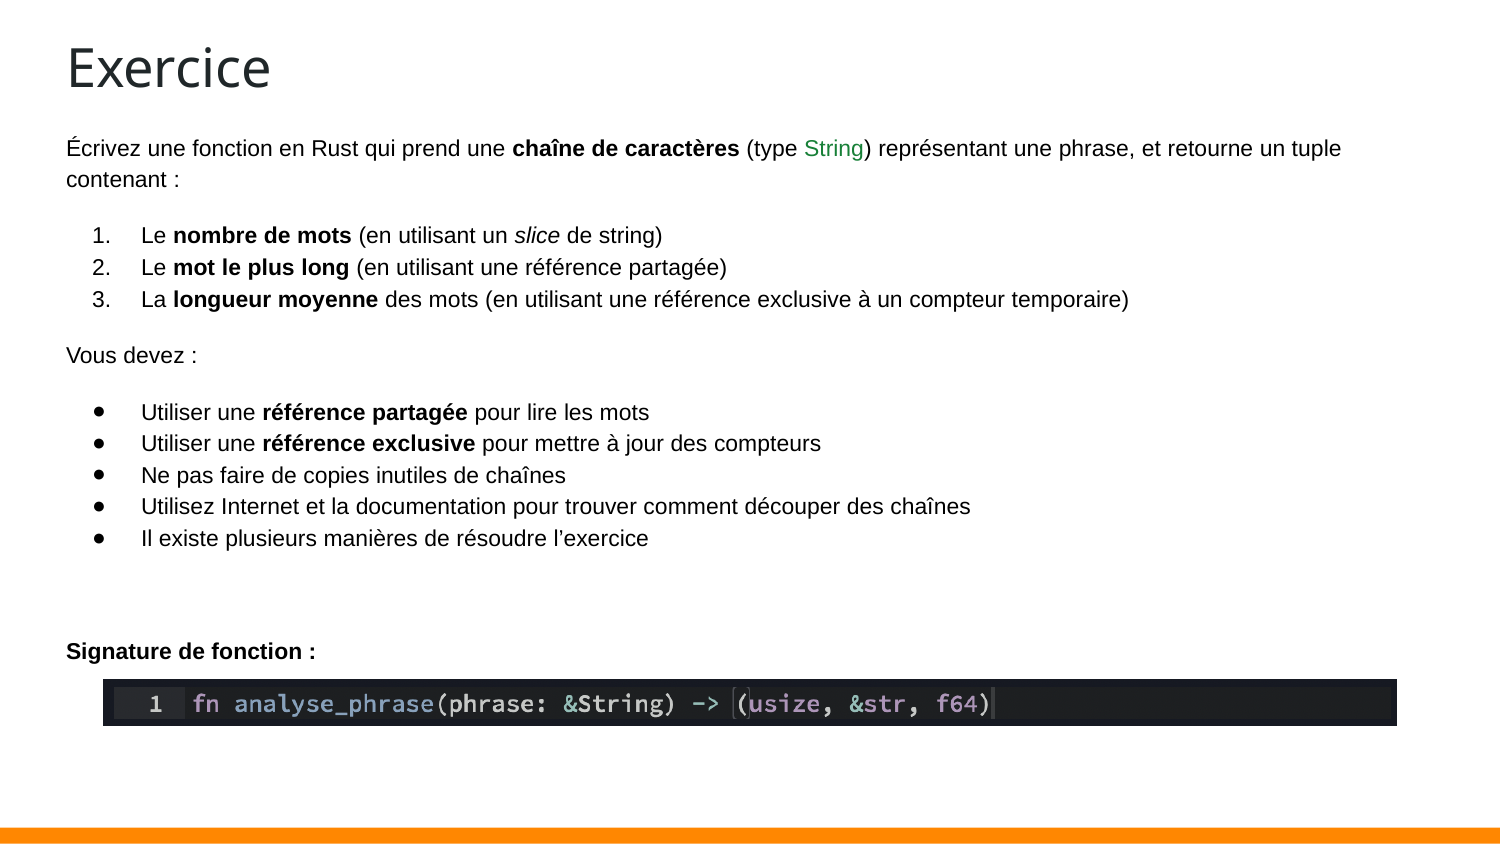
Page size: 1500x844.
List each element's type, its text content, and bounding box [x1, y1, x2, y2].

picture [103, 679, 1397, 727]
title Exercice [51, 18, 1449, 113]
list Écrivez une fonction en Rust qui prend une chaîne de caractères (type String) représentant une phrase, et retourne un tuple contenant : Le nombre de mots (en utilisant un slice de string) Le mot le plus long (en utilisant une référence partagée) La longueur moyenne des mots (en utilisant une référence exclusive à un compteur temporaire) Vous devez : Utiliser une référence partagée pour lire les mots Utiliser une référence exclusive pour mettre à jour des compteurs Ne pas faire de copies inutiles de chaînes Utilisez Internet et la documentation pour trouver comment découper des chaînes Il existe plusieurs manières de résoudre l’exercice Signature de fonction : [51, 113, 1449, 813]
